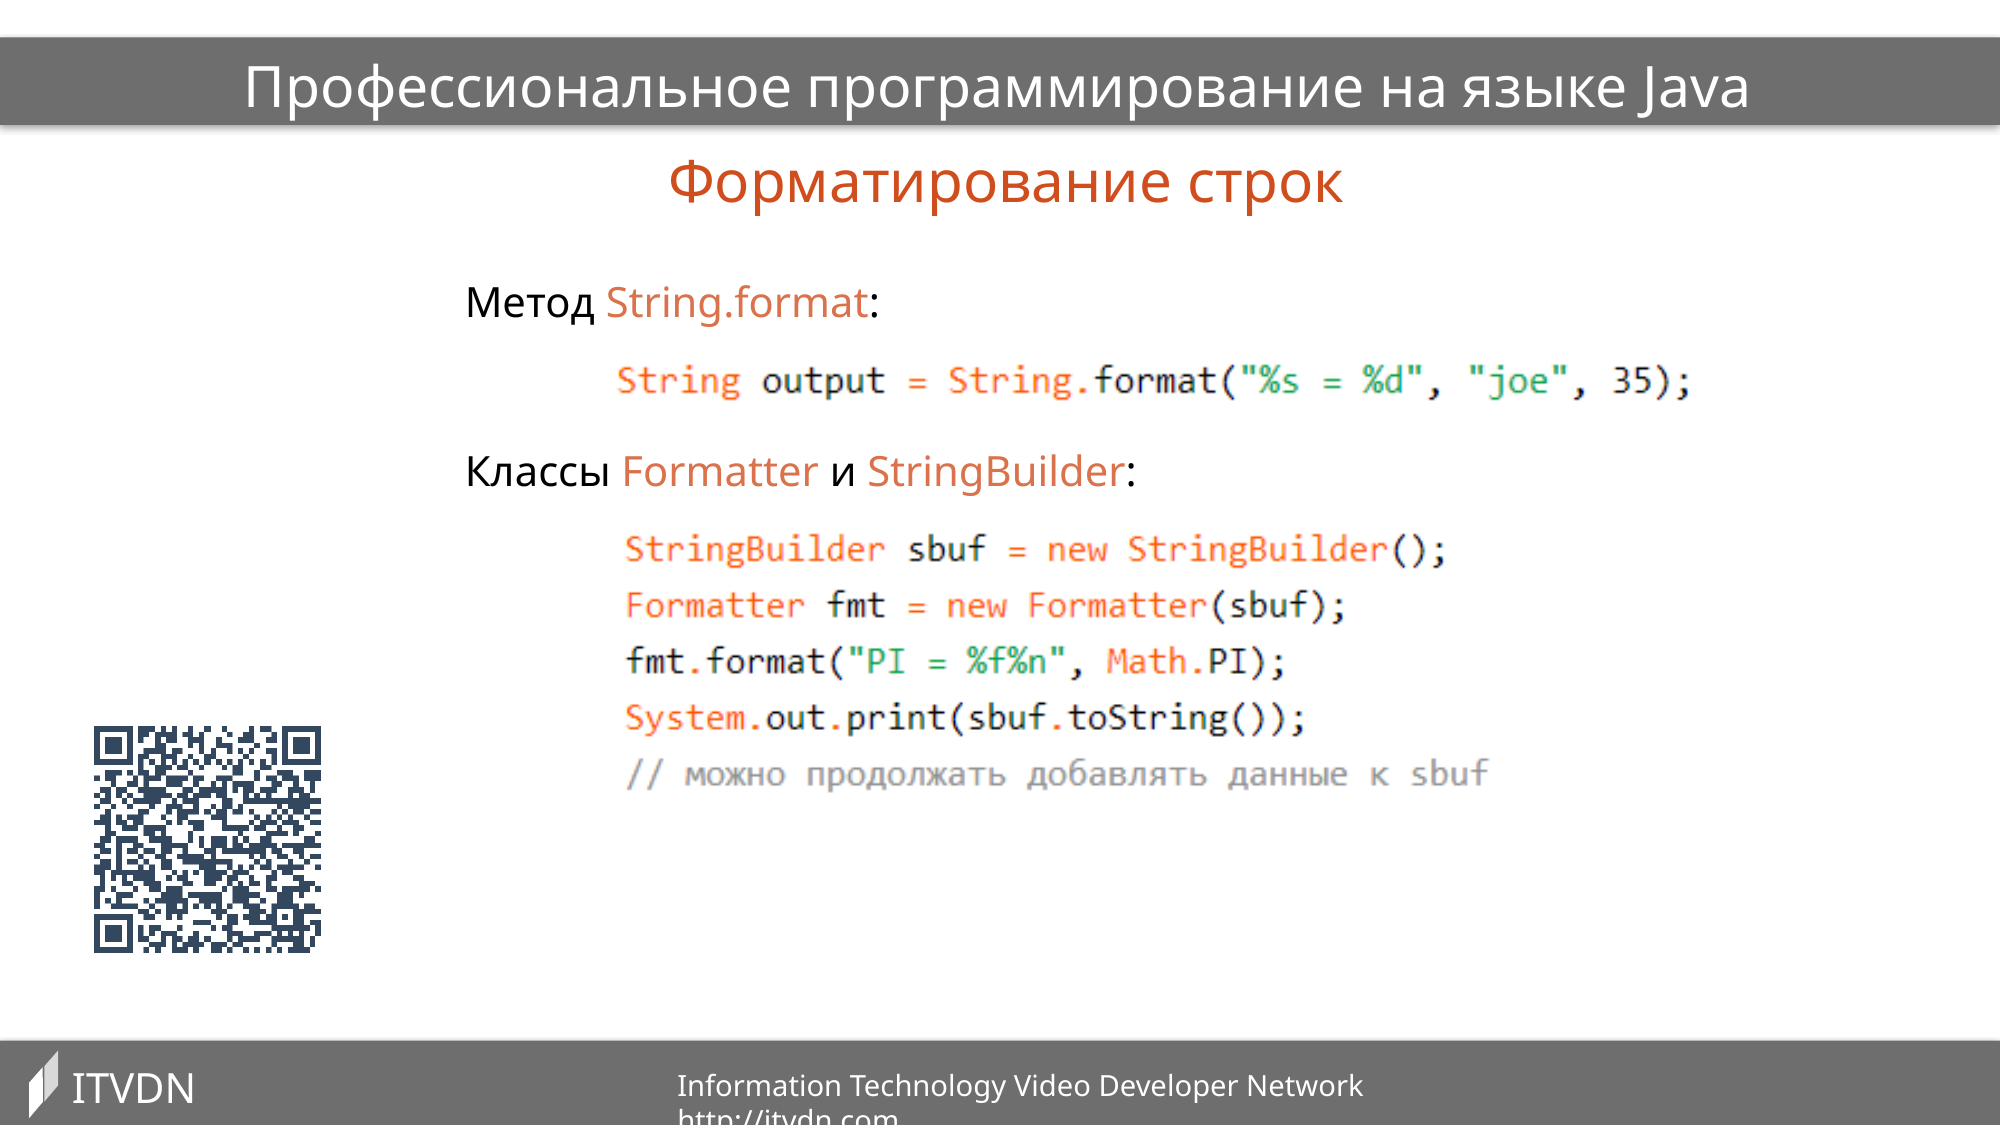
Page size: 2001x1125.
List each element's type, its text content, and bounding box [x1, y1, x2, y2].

picture [605, 347, 1704, 426]
picture [94, 726, 321, 954]
text_box [0, 1037, 2000, 1125]
text_box [0, 34, 2000, 128]
text_box Профессиональное программирование на языке Java [207, 37, 1788, 132]
text_box ITVDN [62, 1054, 212, 1120]
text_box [28, 1050, 59, 1119]
picture [610, 519, 1517, 813]
text_box Information Technology Video Developer Network http://itvdn.com [662, 1059, 1963, 1125]
text_box Метод String.format: Классы Formatter и StringBuilder: [450, 243, 1988, 716]
text_box Форматирование строк [237, 138, 1775, 225]
